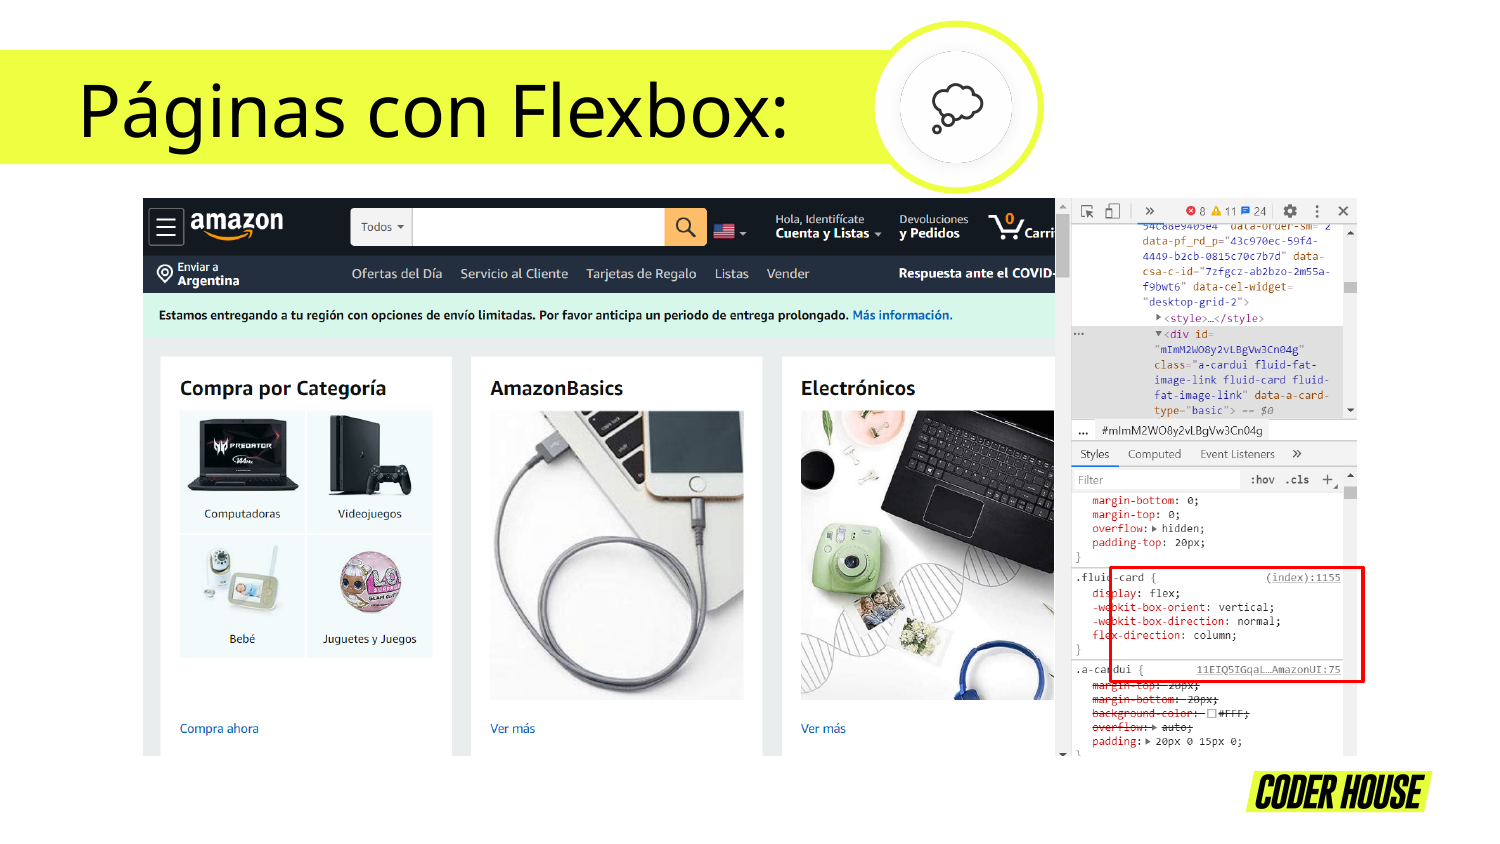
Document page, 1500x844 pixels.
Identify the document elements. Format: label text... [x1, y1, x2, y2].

text_box Páginas con Flexbox: [0, 49, 881, 165]
text_box [926, 185, 987, 191]
text_box [1030, 66, 1041, 148]
picture [143, 198, 1357, 757]
picture [886, 37, 1026, 177]
text_box [912, 23, 1001, 36]
text_box [871, 68, 881, 146]
picture [1241, 764, 1437, 819]
